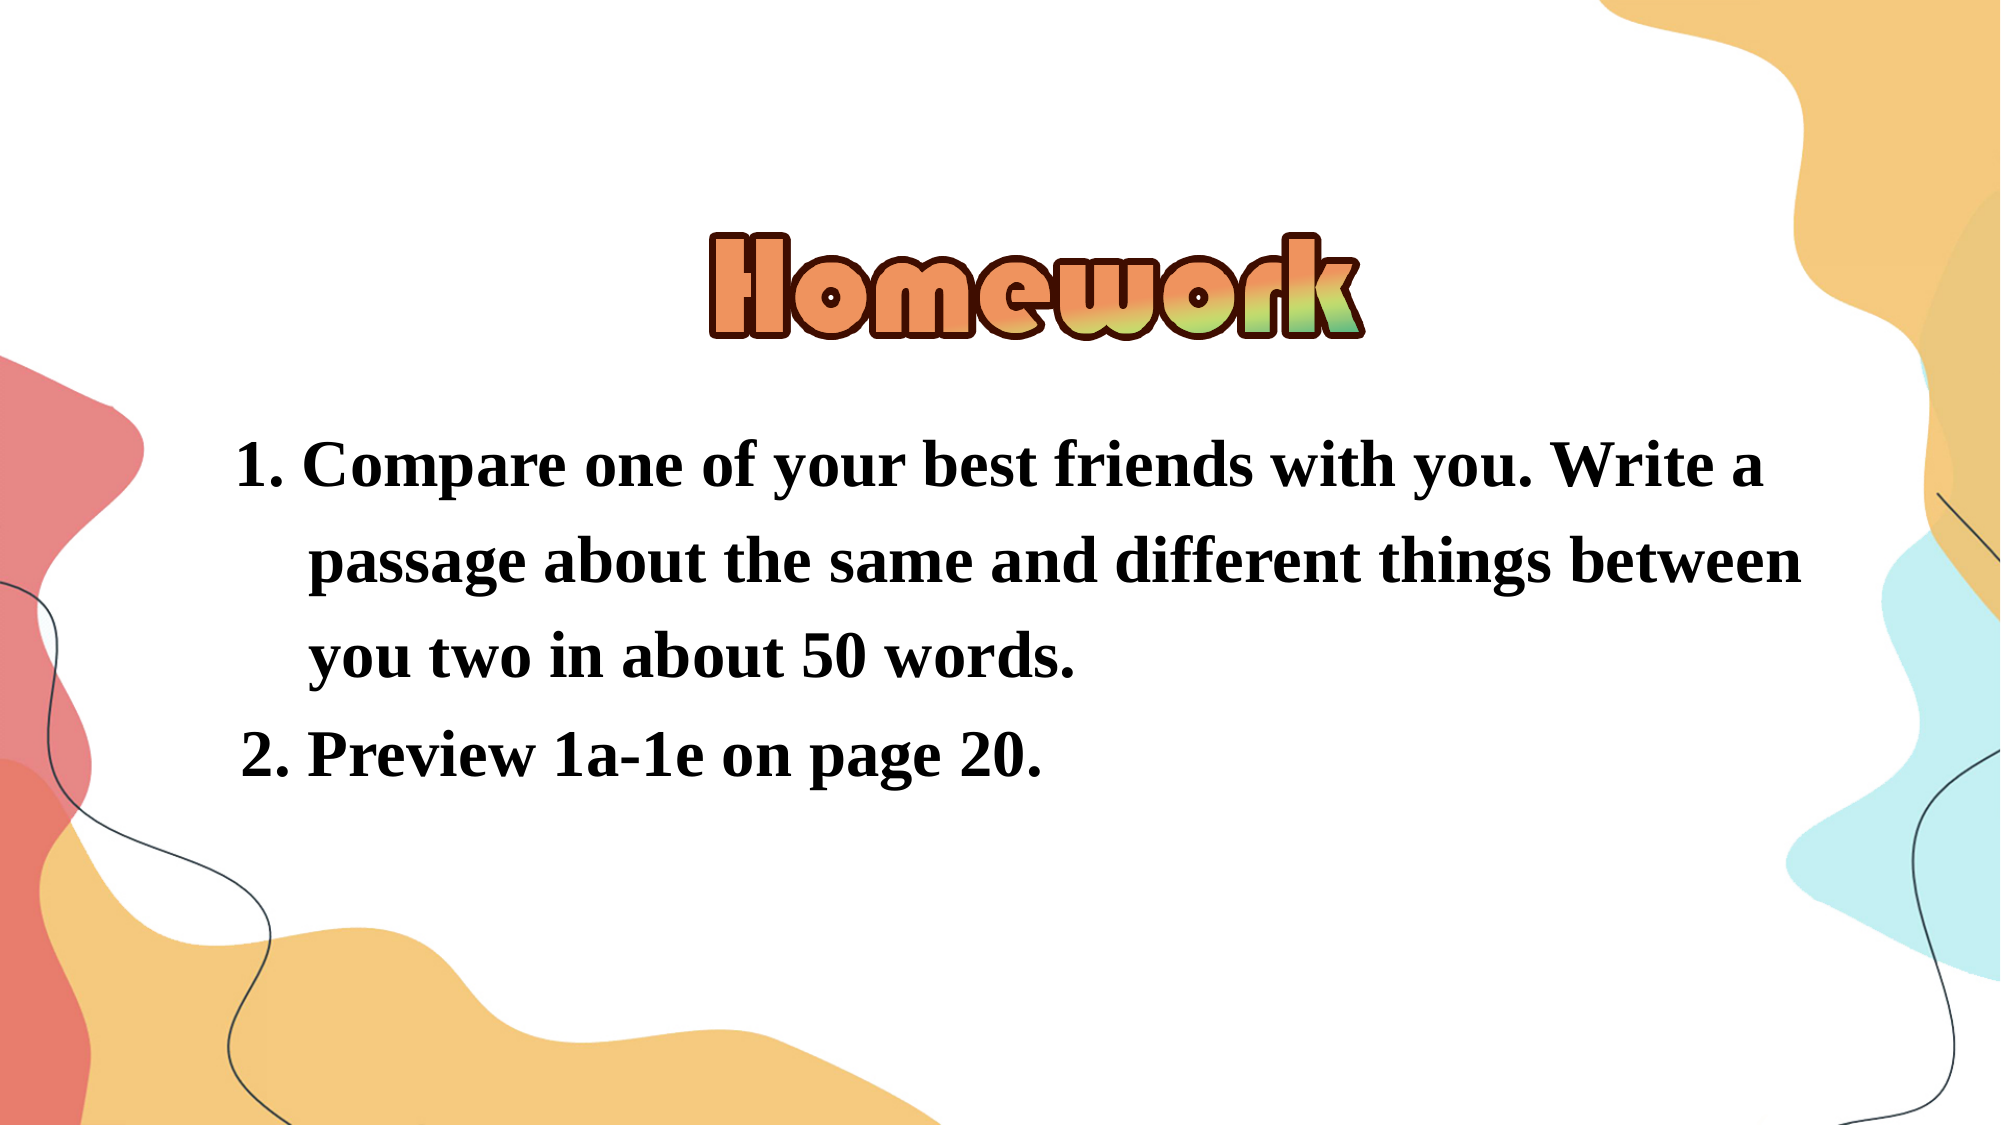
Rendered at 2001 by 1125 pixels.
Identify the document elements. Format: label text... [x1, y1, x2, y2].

text_box 2. Preview 1a-1e on page 20. [225, 702, 1325, 797]
picture [0, 0, 2001, 1125]
text_box 1. Compare one of your best friends with you. Write a passage about the same and different things between you two in about 50 words. [220, 396, 1866, 699]
